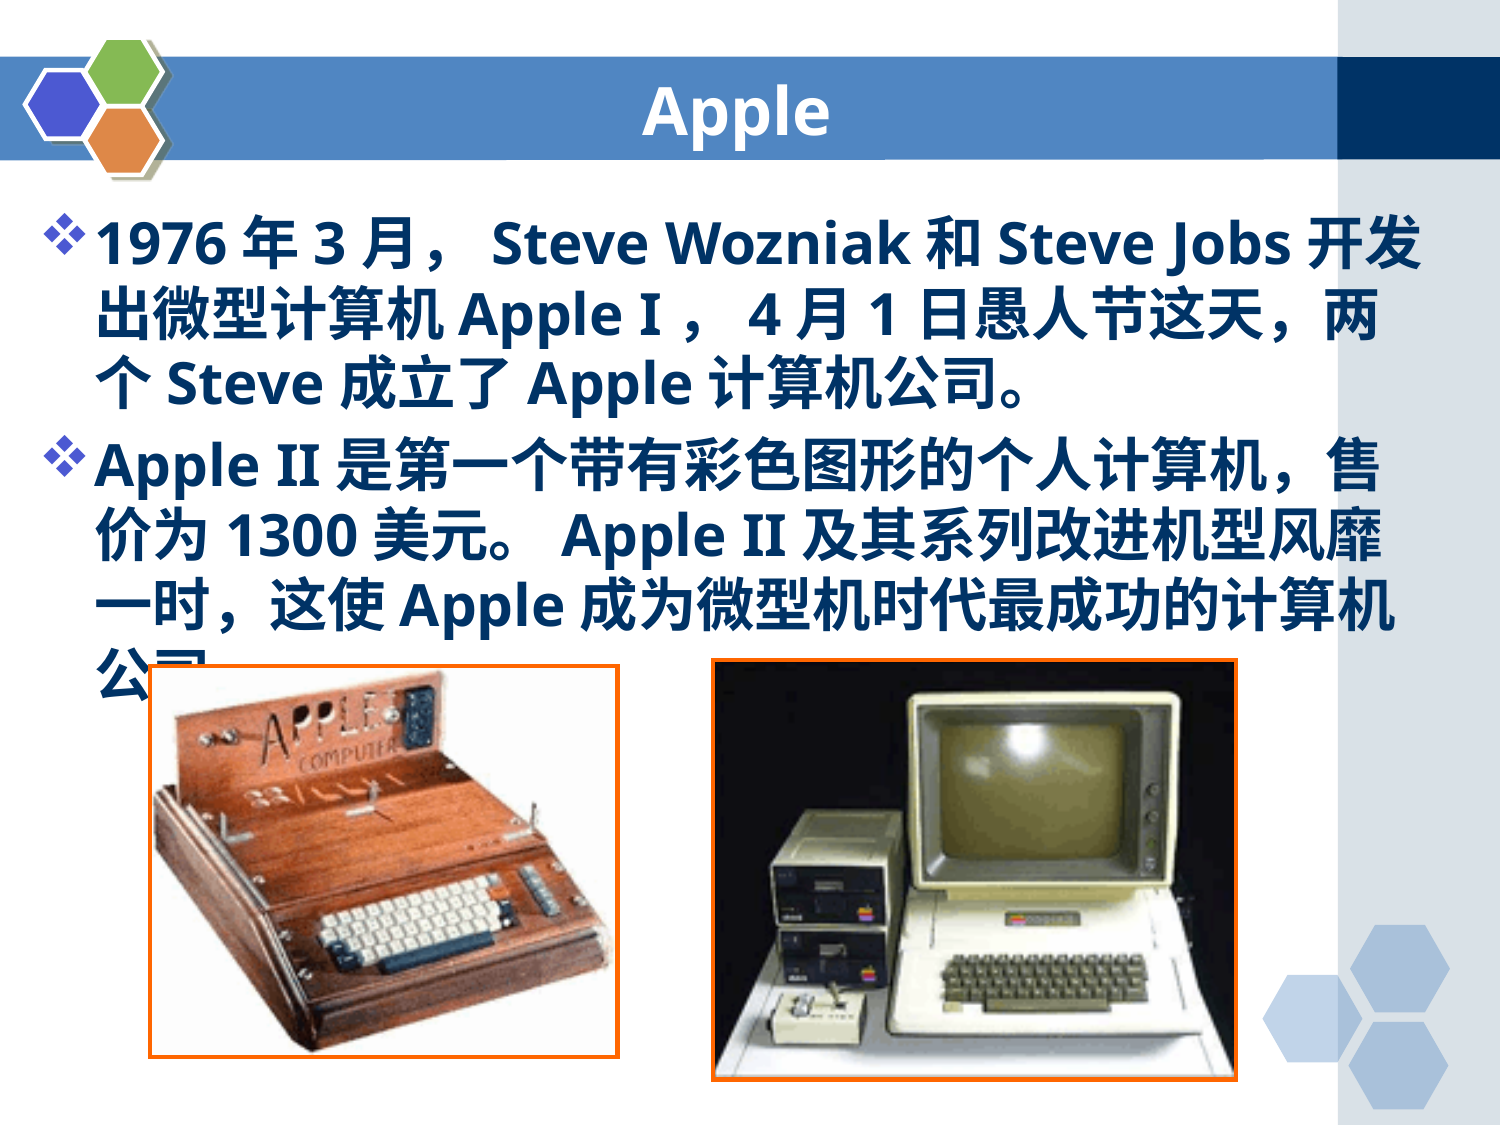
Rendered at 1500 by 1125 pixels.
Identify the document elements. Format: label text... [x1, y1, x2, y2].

picture [152, 667, 616, 1055]
title Apple [187, 62, 1288, 156]
slide_number ••• [1074, 1037, 1263, 1113]
list 1976年3月，Steve Wozniak和Steve Jobs开发出微型计算机Apple I，4月1日愚人节这天，两个Steve成立了Apple计算机公司。 Apple II是第一个带有彩色图形的个人计算机，售价为1300美元。Apple II及其系列改进机型风靡一时，这使Apple成为微型机时代最成功的计算机公司 [23, 198, 1449, 943]
picture [714, 661, 1235, 1078]
